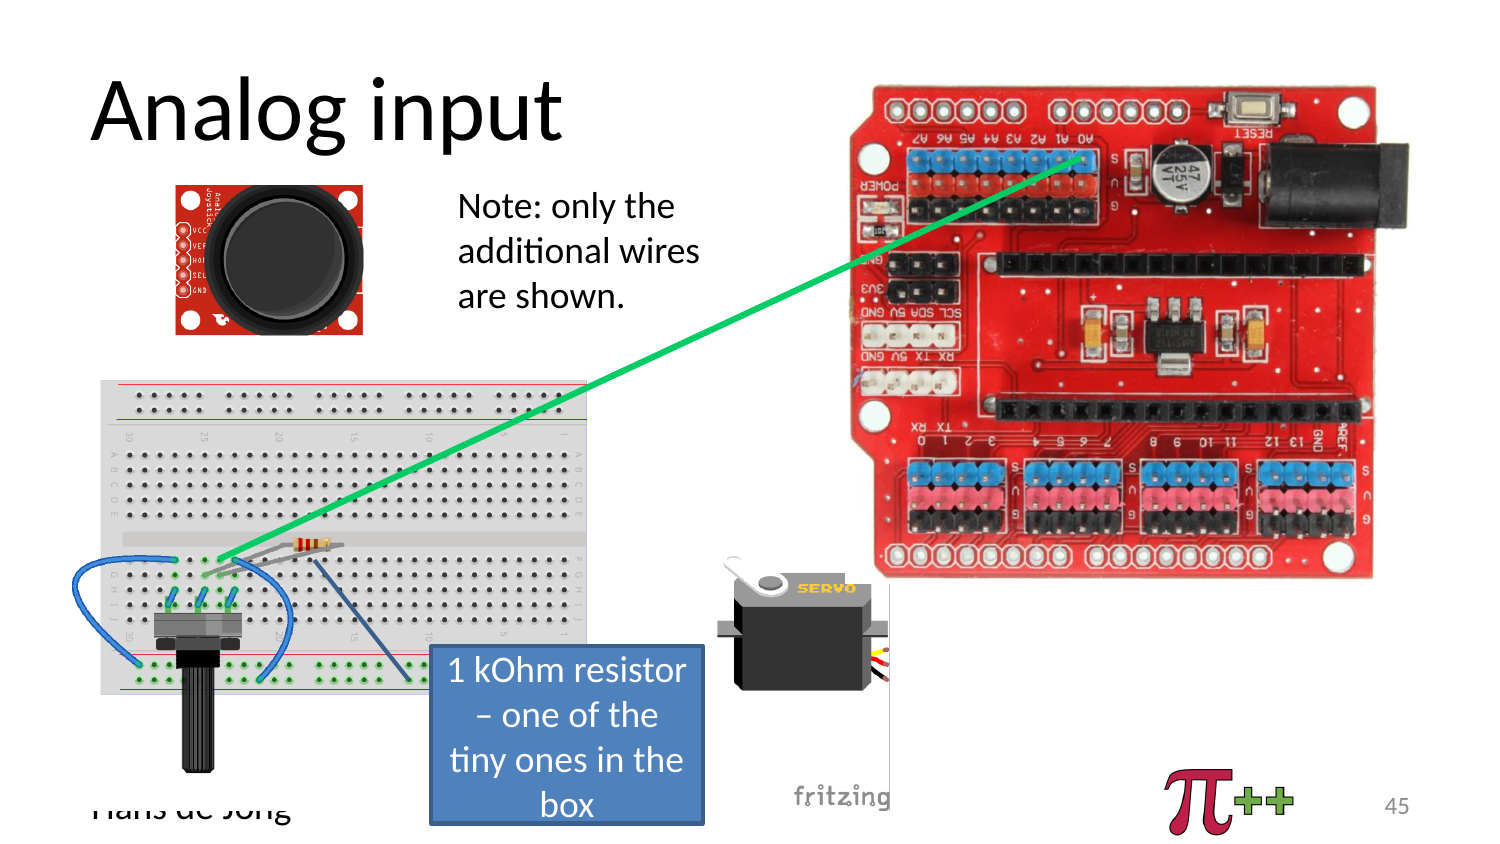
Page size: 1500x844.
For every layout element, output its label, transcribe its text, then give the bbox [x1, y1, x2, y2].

picture [64, 79, 1419, 811]
picture [1163, 768, 1294, 836]
title Analog input [75, 33, 1425, 175]
slide_number 45 [1340, 782, 1425, 827]
text_box 1 kOhm resistor – one of the tiny ones in the box [429, 819, 705, 826]
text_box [218, 157, 1081, 560]
